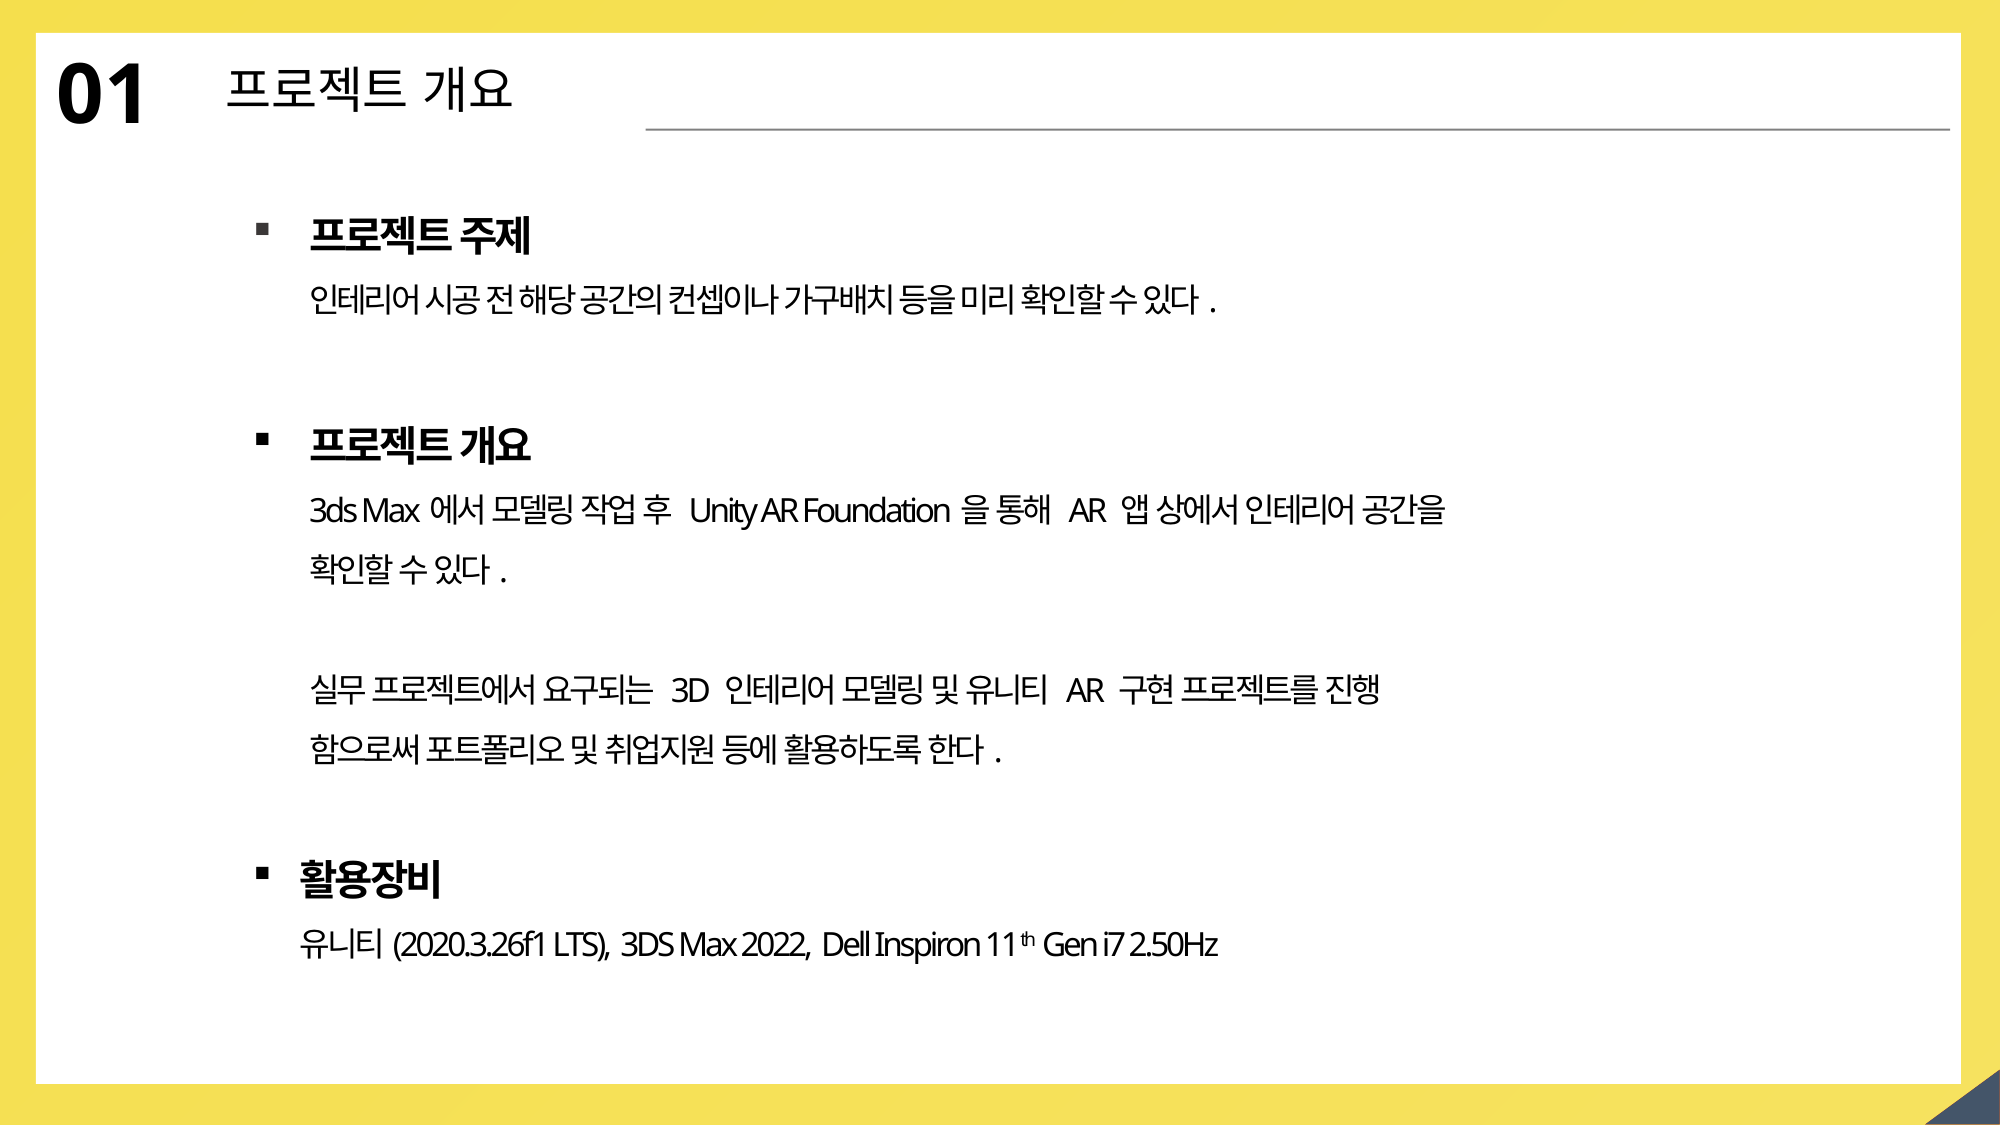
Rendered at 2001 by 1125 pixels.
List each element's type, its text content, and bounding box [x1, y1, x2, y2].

text_box 프로젝트 개요 [210, 51, 530, 127]
text_box [34, 31, 1963, 1086]
text_box 프로젝트 주제 인테리어 시공 전 해당 공간의 컨셉이나 가구배치 등을 미리 확인할 수 있다. 프로젝트 개요 3ds Max에서 모델링 작업 후 Unity AR Foundation을 통해 AR 앱 상에서 인테리어 공간을 확인할 수 있다. 실무 프로젝트에서 요구되는 3D 인테리어 모델링 및 유니티 AR 구현 프로젝트를 진행 함으로써 포트폴리오 및 취업지원 등에 활용하도록 한다. 활용장비 유니티(2020.3.26f1 LTS), 3DS Max 2022, Dell Inspiron 11th Gen i7 2.50Hz [238, 177, 1506, 971]
text_box 01 [41, 32, 233, 148]
